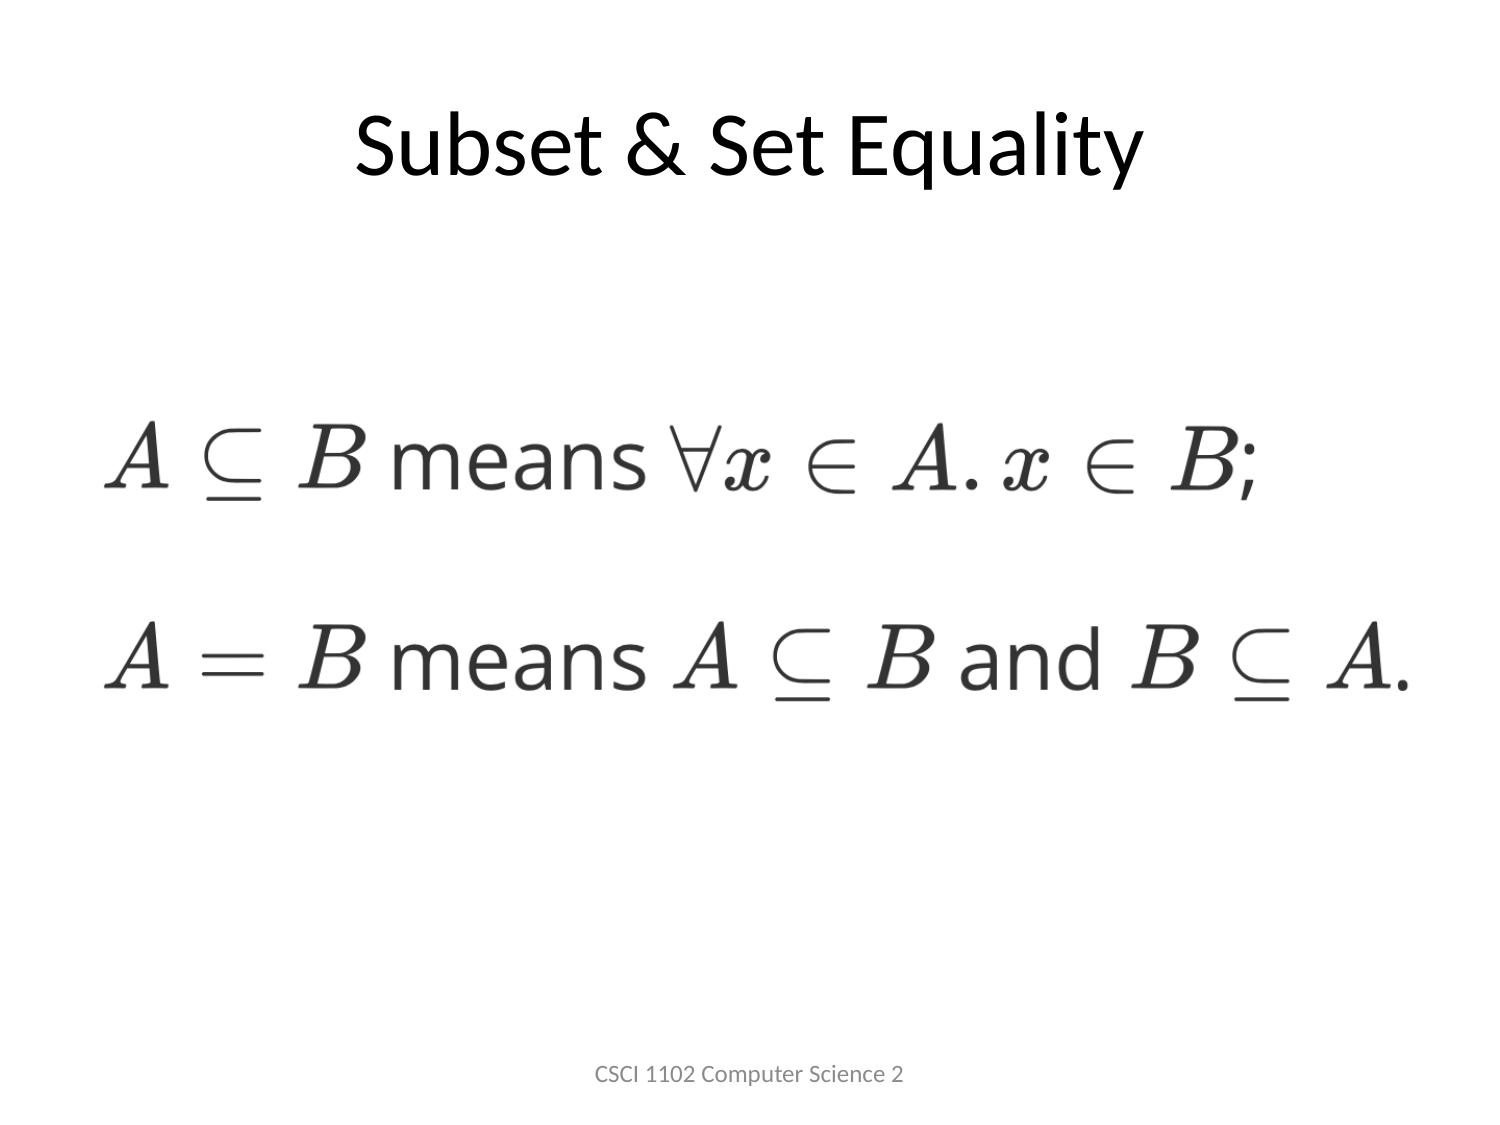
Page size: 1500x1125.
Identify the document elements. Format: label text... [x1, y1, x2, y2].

footer CSCI 1102 Computer Science 2 [512, 1042, 988, 1103]
picture [54, 359, 1475, 766]
title Subset & Set Equality [75, 45, 1425, 233]
